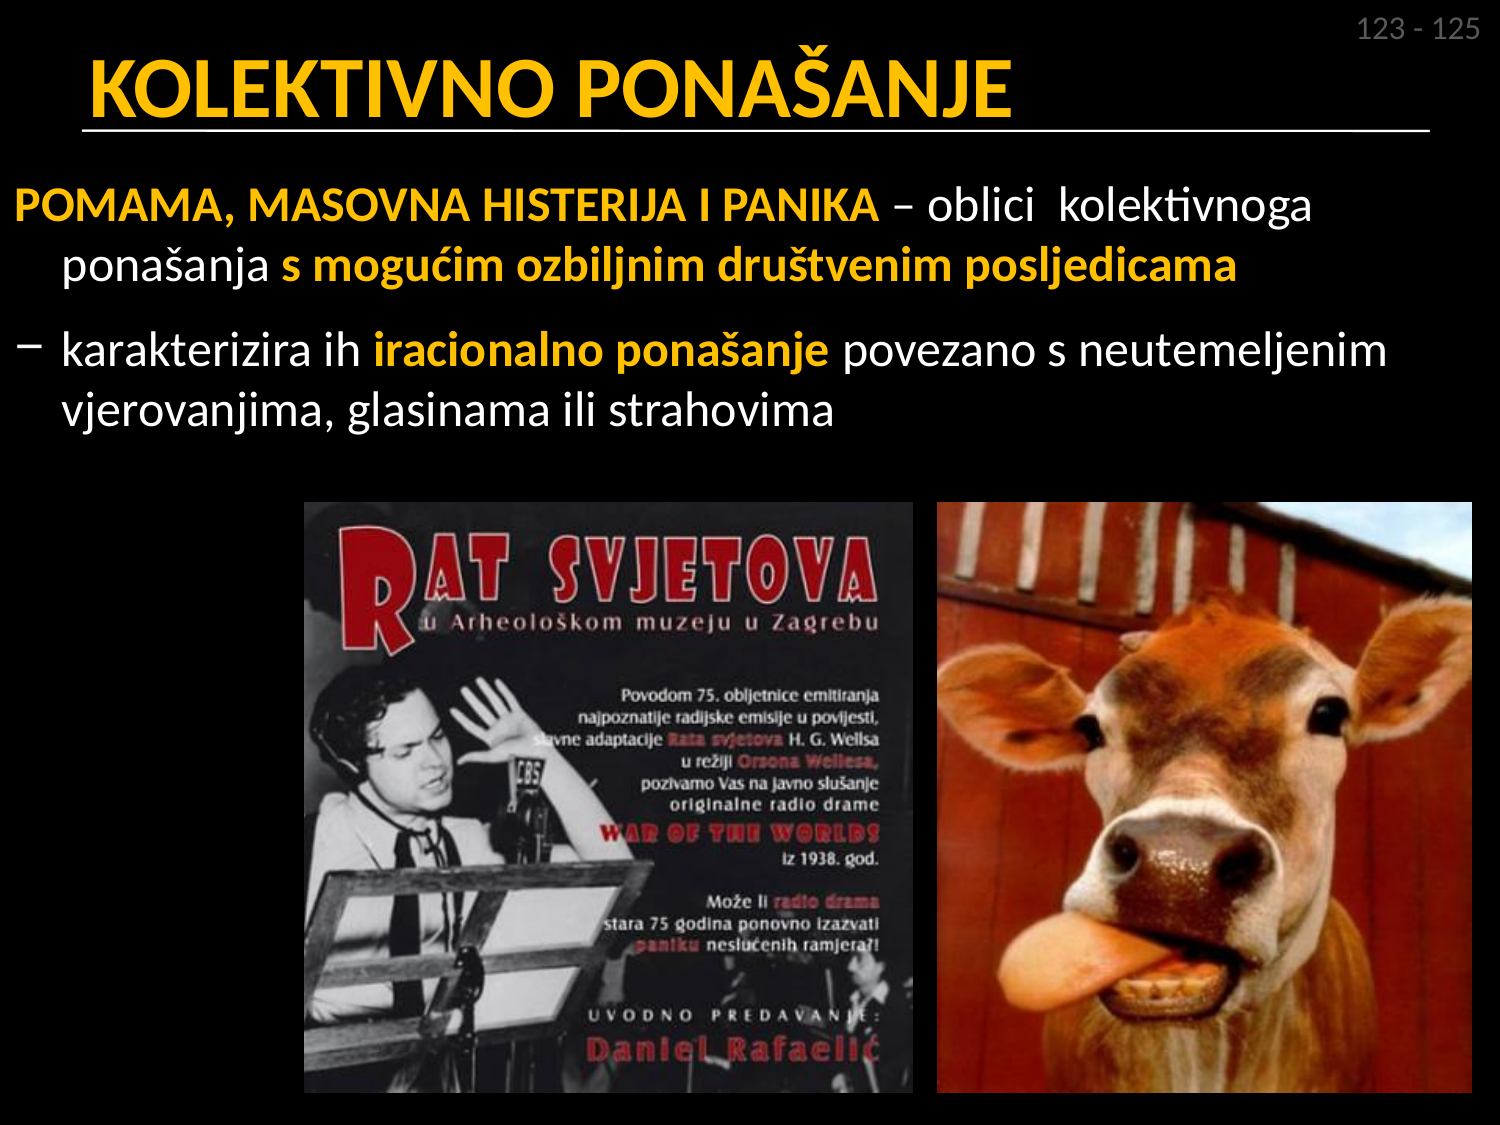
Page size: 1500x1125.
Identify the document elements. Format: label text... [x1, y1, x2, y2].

picture [937, 502, 1473, 1094]
title KOLEKTIVNO PONAŠANJE [75, 11, 1442, 155]
text_box POMAMA, MASOVNA HISTERIJA I PANIKA – oblici kolektivnoga ponašanja s mogućim ozbiljnim društvenim posljedicama karakterizira ih iracionalno ponašanje povezano s neutemeljenim vjerovanjima, glasinama ili strahovima [0, 164, 1500, 1102]
text_box 123 - 125 [1340, 0, 1496, 54]
picture [304, 502, 913, 1094]
